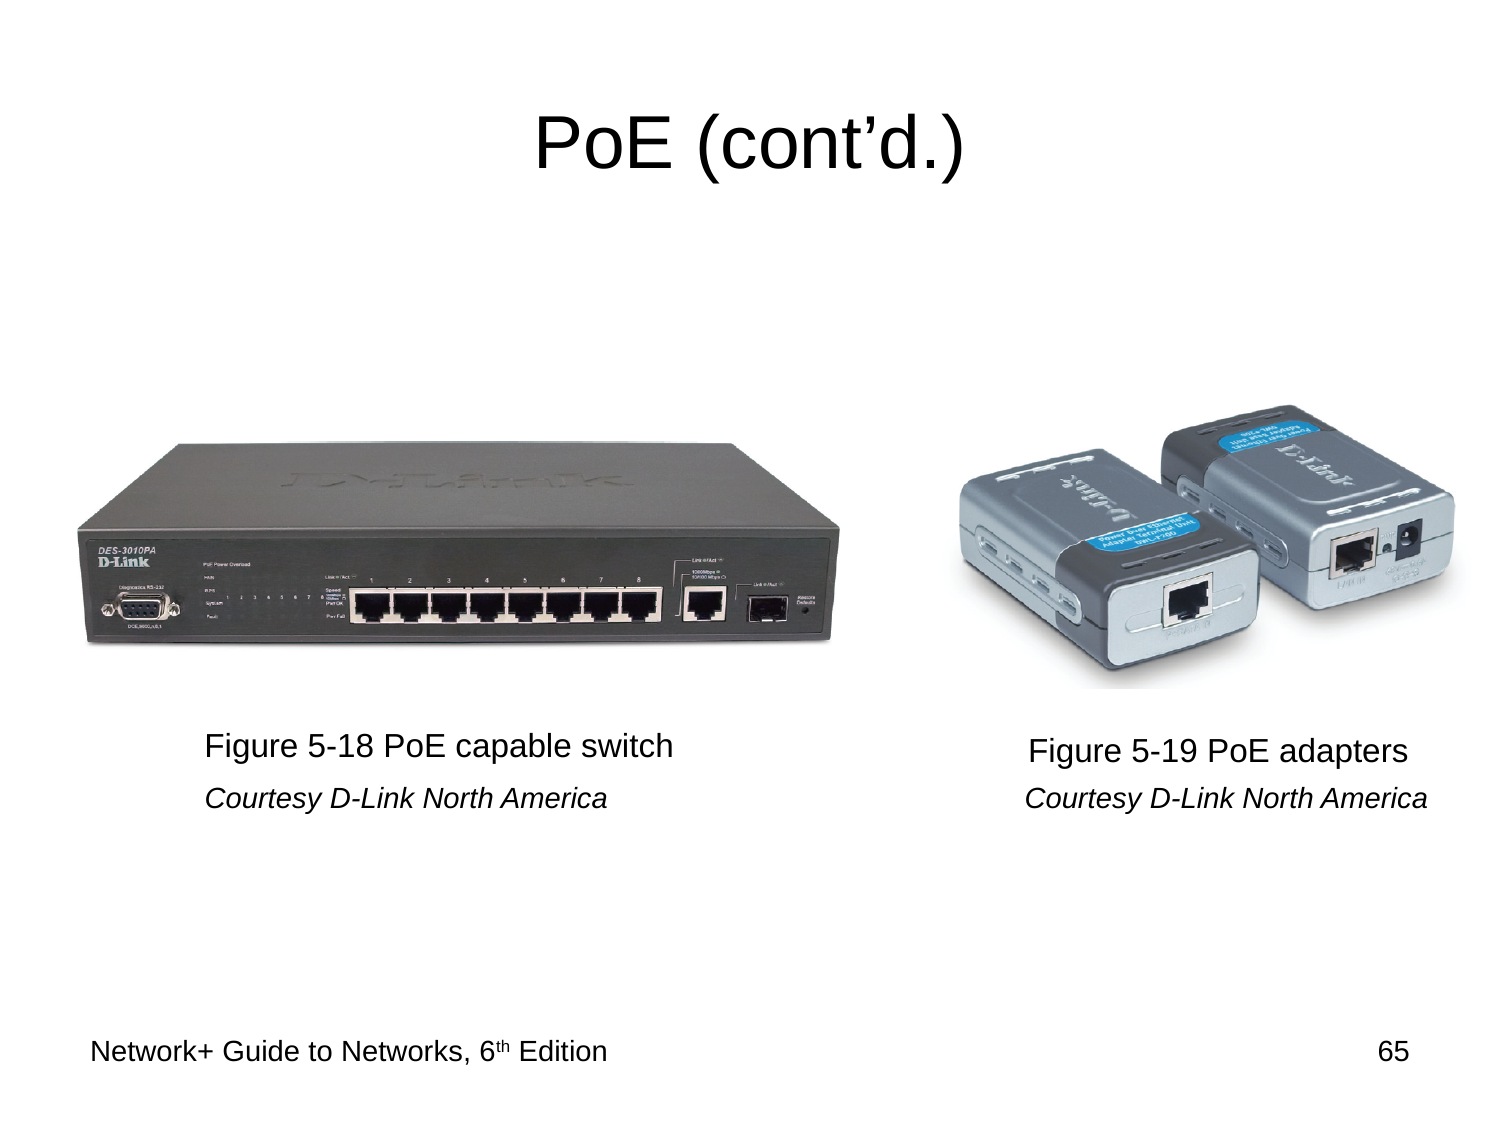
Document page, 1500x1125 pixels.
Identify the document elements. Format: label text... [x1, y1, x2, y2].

picture [940, 391, 1471, 689]
text_box Figure 5-18 PoE capable switch [189, 716, 715, 772]
footer Network+ Guide to Networks, 6th Edition [74, 1024, 988, 1103]
text_box Figure 5-19 PoE adapters [1013, 722, 1431, 772]
picture [62, 423, 843, 658]
slide_number 65 [1074, 1024, 1426, 1103]
title PoE (cont’d.) [75, 45, 1425, 233]
text_box Courtesy D-Link North America [1009, 772, 1471, 823]
text_box Courtesy D-Link North America [189, 772, 650, 822]
